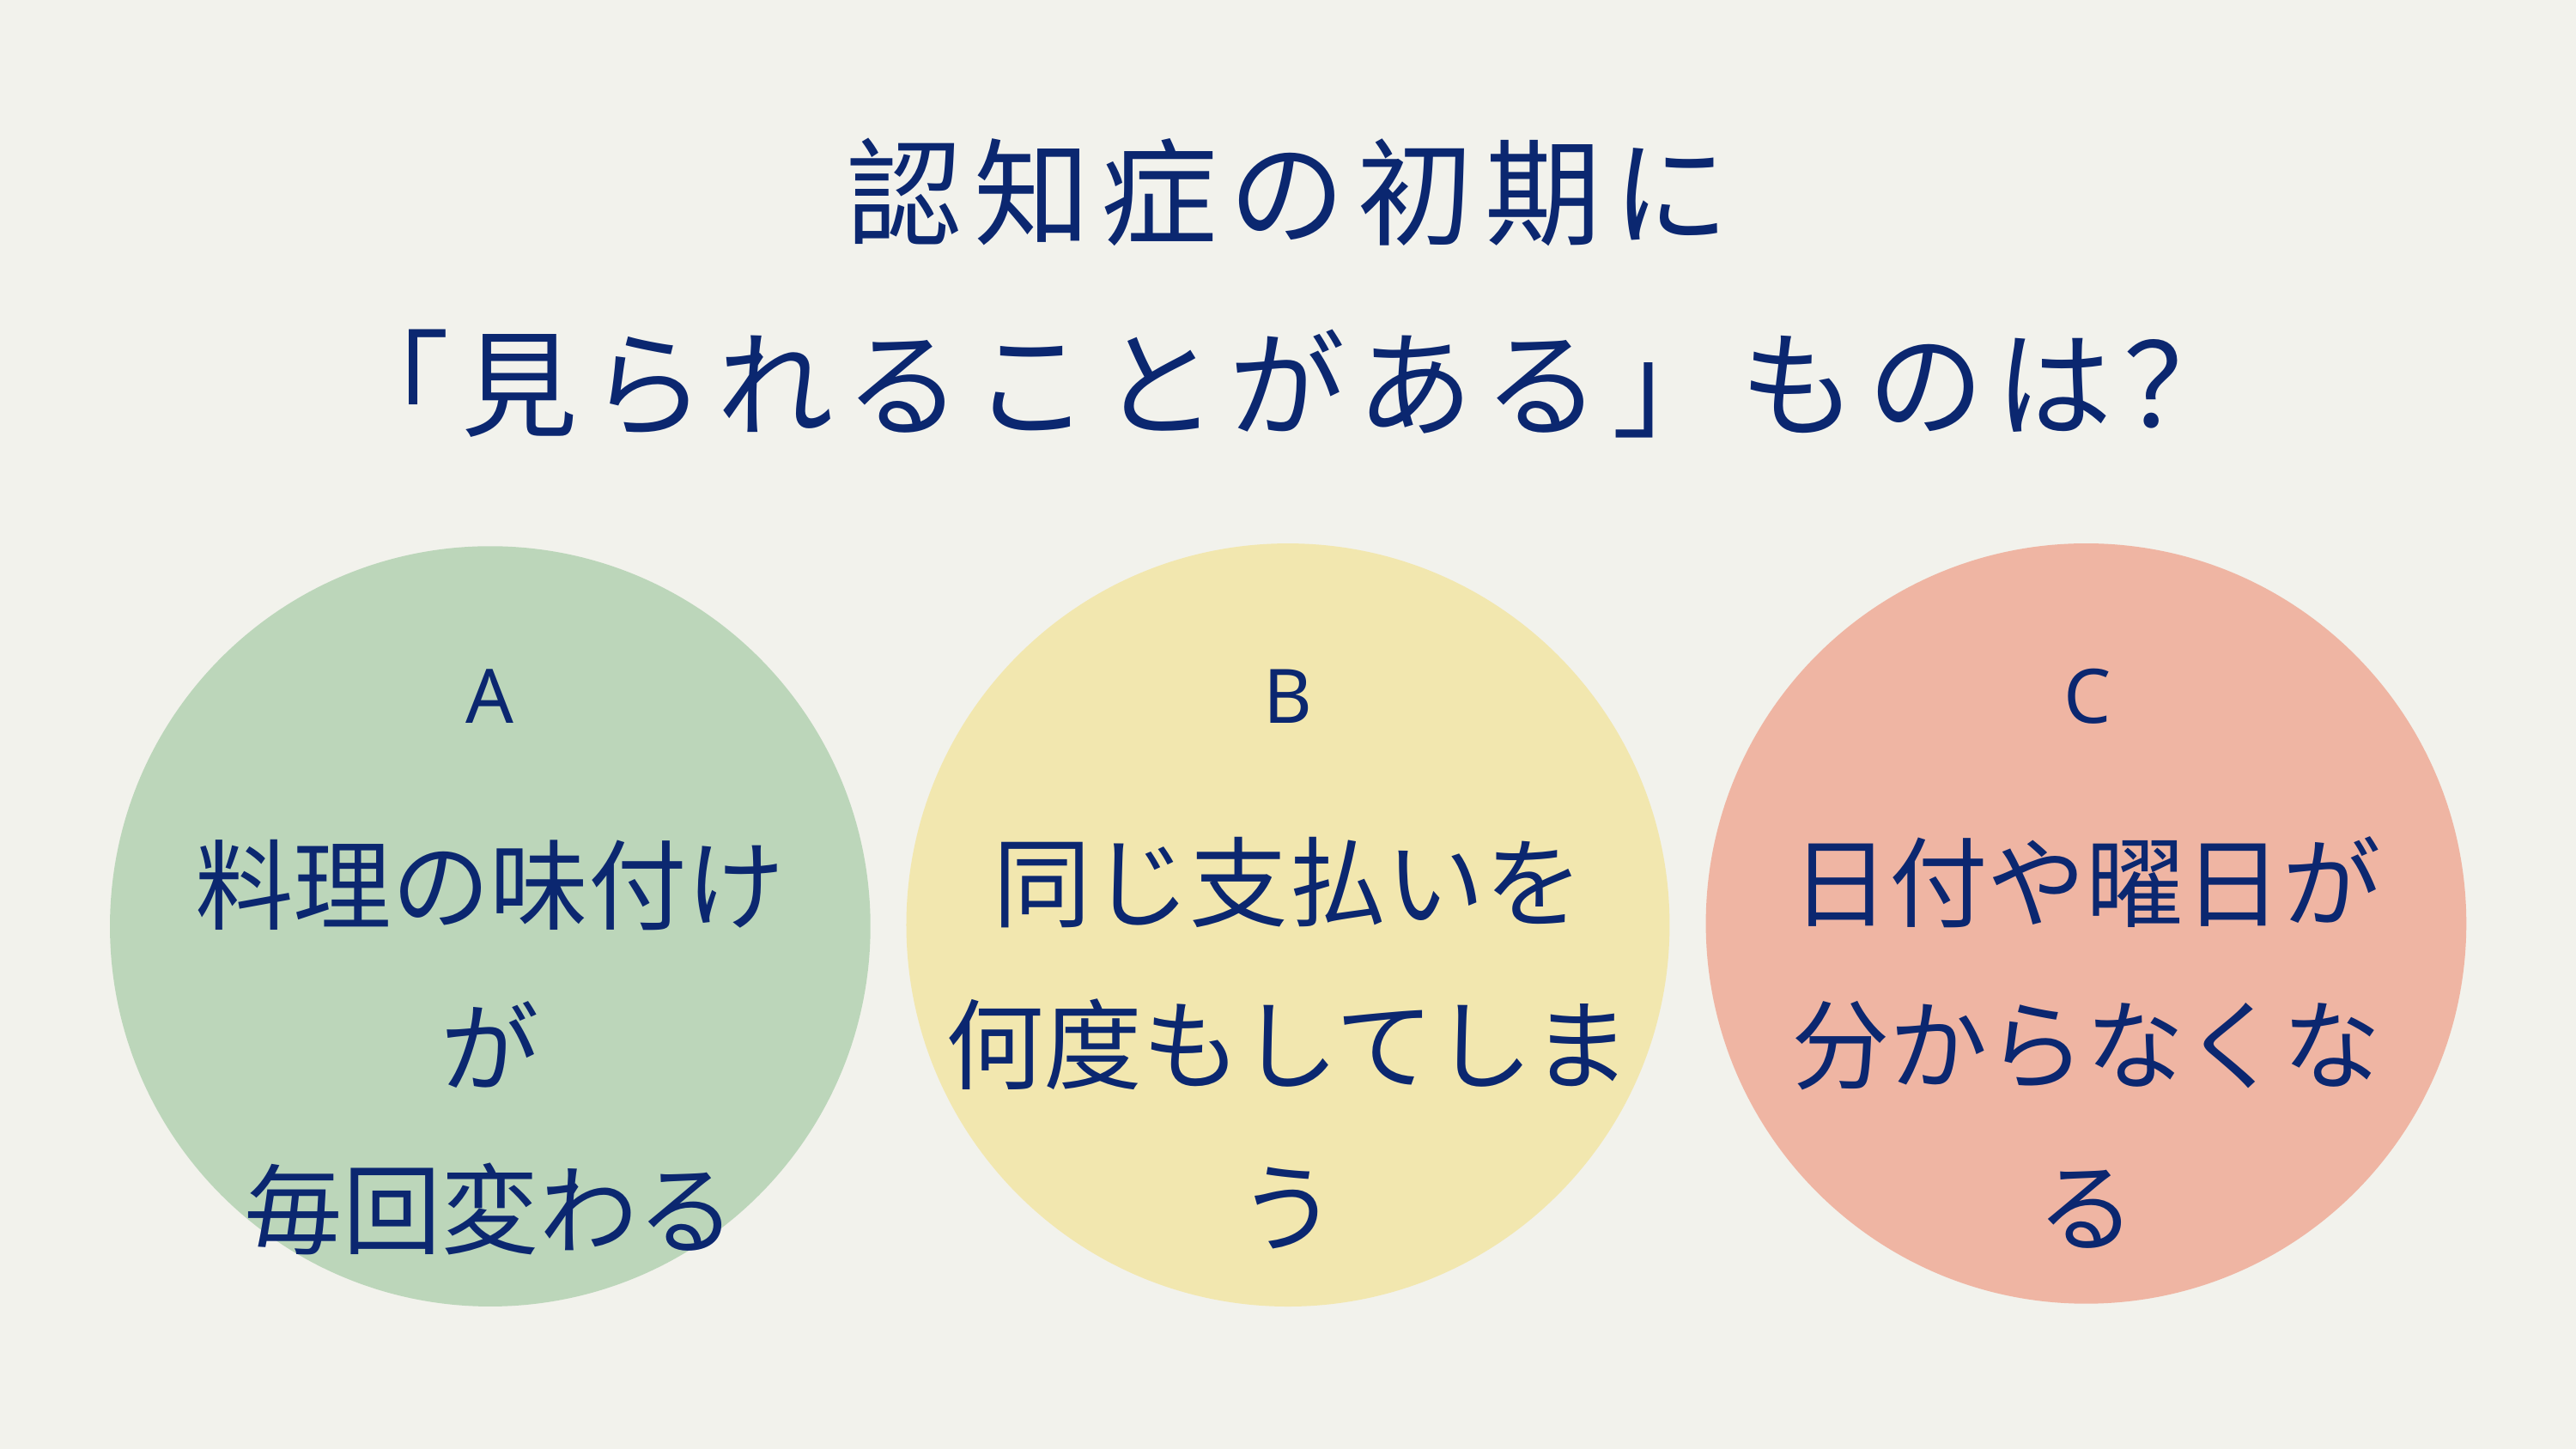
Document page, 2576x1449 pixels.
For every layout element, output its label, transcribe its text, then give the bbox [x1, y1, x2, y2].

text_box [109, 543, 2467, 1307]
text_box 認知症の初期に 「見られることがある」ものは？ [325, 68, 2250, 452]
